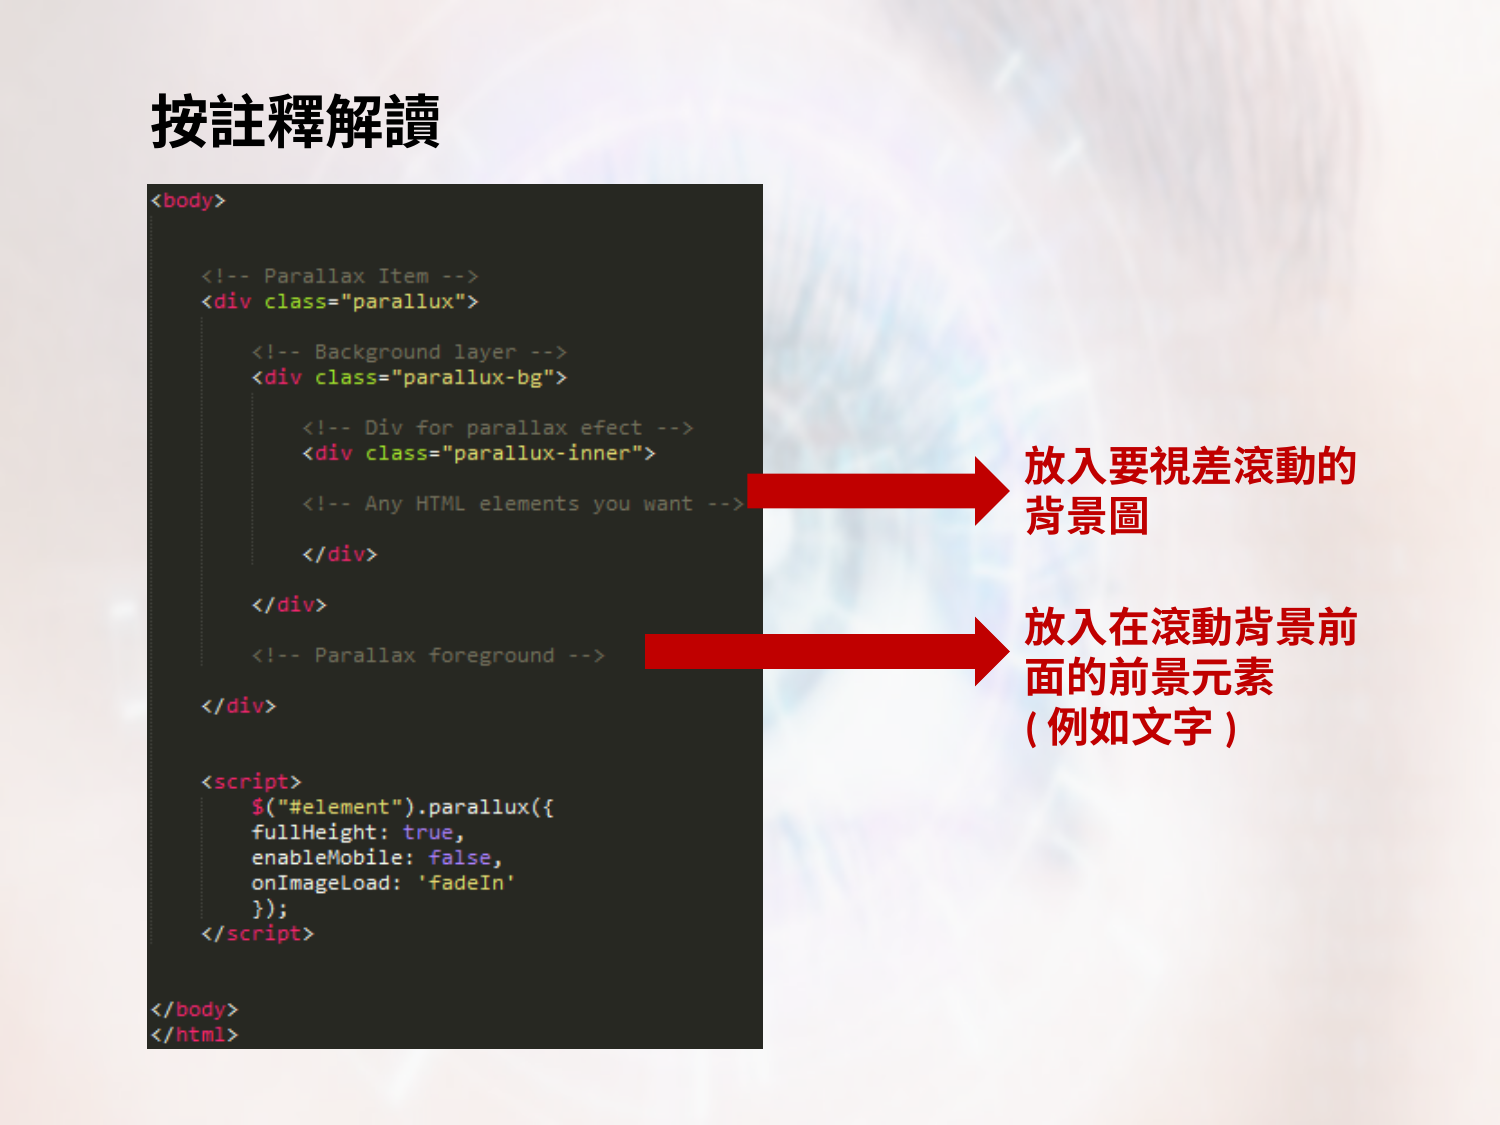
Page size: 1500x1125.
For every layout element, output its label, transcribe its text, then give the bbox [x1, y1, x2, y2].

text_box 放入在滾動背景前面的前景元素 (例如文字) [1009, 593, 1412, 759]
text_box 放入要視差滾動的背景圖 [1009, 432, 1412, 548]
picture [147, 184, 764, 1050]
list 按註釋解讀 [135, 78, 1425, 1005]
text_box [768, 454, 1012, 528]
text_box [768, 614, 1009, 689]
